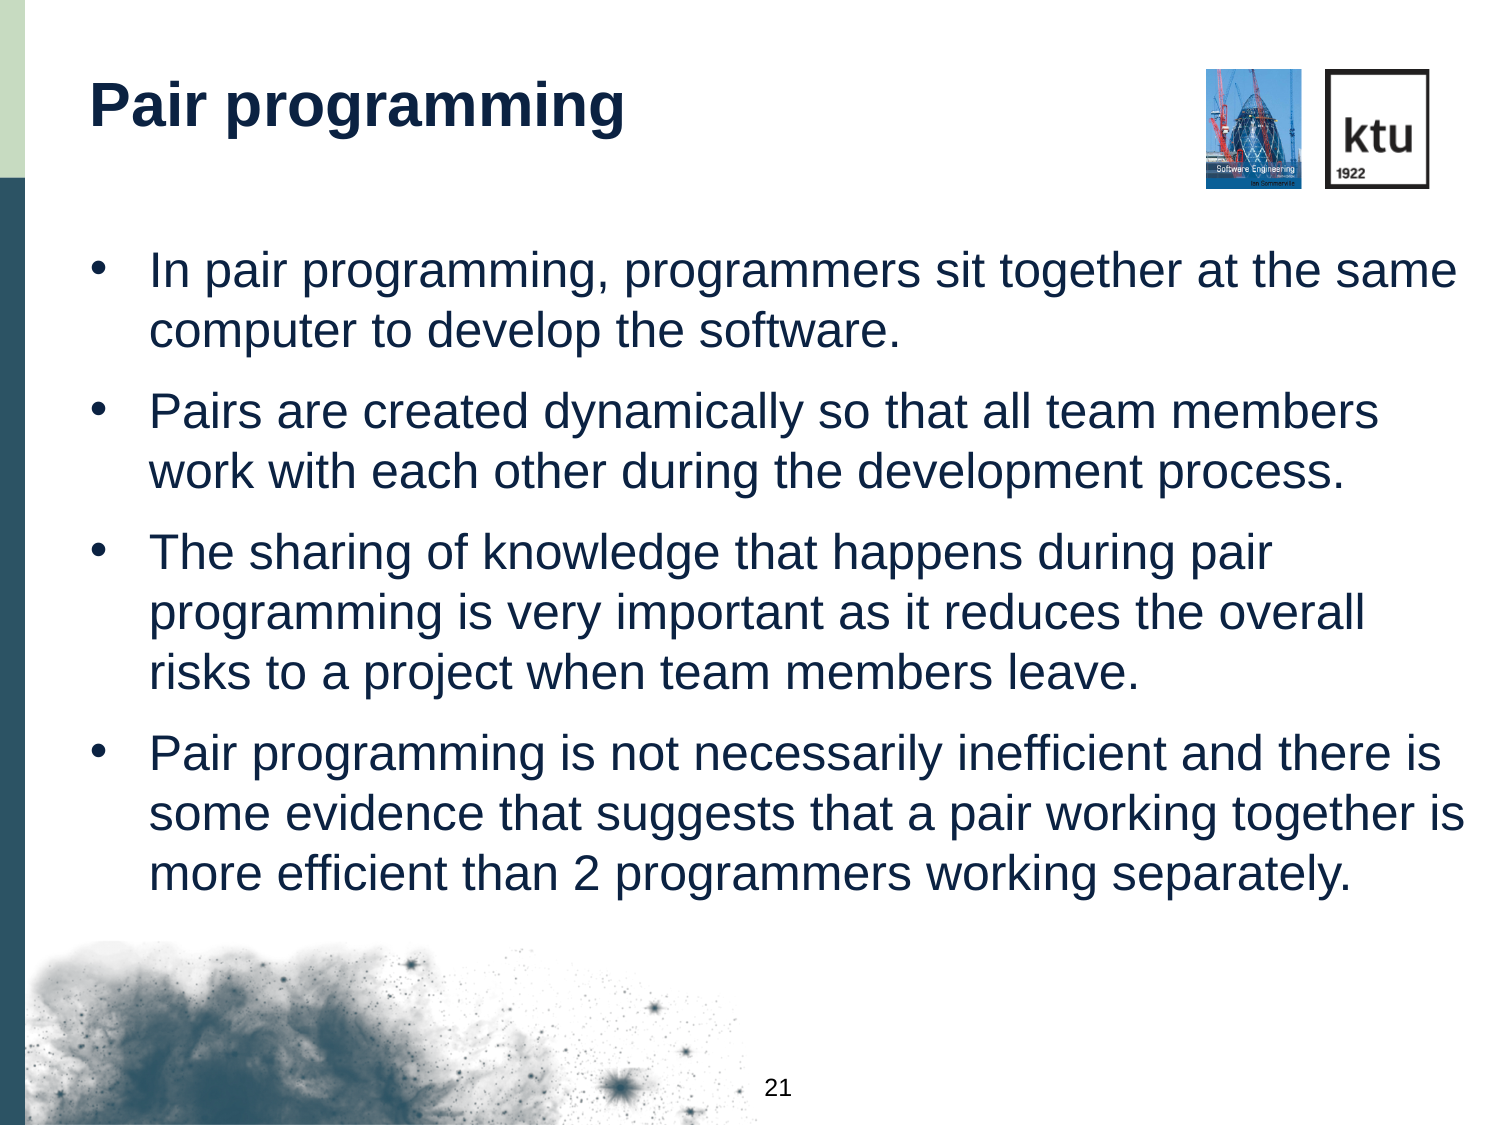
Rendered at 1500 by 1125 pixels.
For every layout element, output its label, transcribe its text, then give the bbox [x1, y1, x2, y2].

list In pair programming, programmers sit together at the same computer to develop the software. Pairs are created dynamically so that all team members work with each other during the development process. The sharing of knowledge that happens during pair programming is very important as it reduces the overall risks to a project when team members leave. Pair programming is not necessarily inefficient and there is some evidence that suggests that a pair working together is more efficient than 2 programmers working separately. [75, 230, 1487, 932]
picture [1206, 69, 1302, 189]
picture [25, 941, 760, 1124]
list Pair programming [75, 69, 1206, 171]
